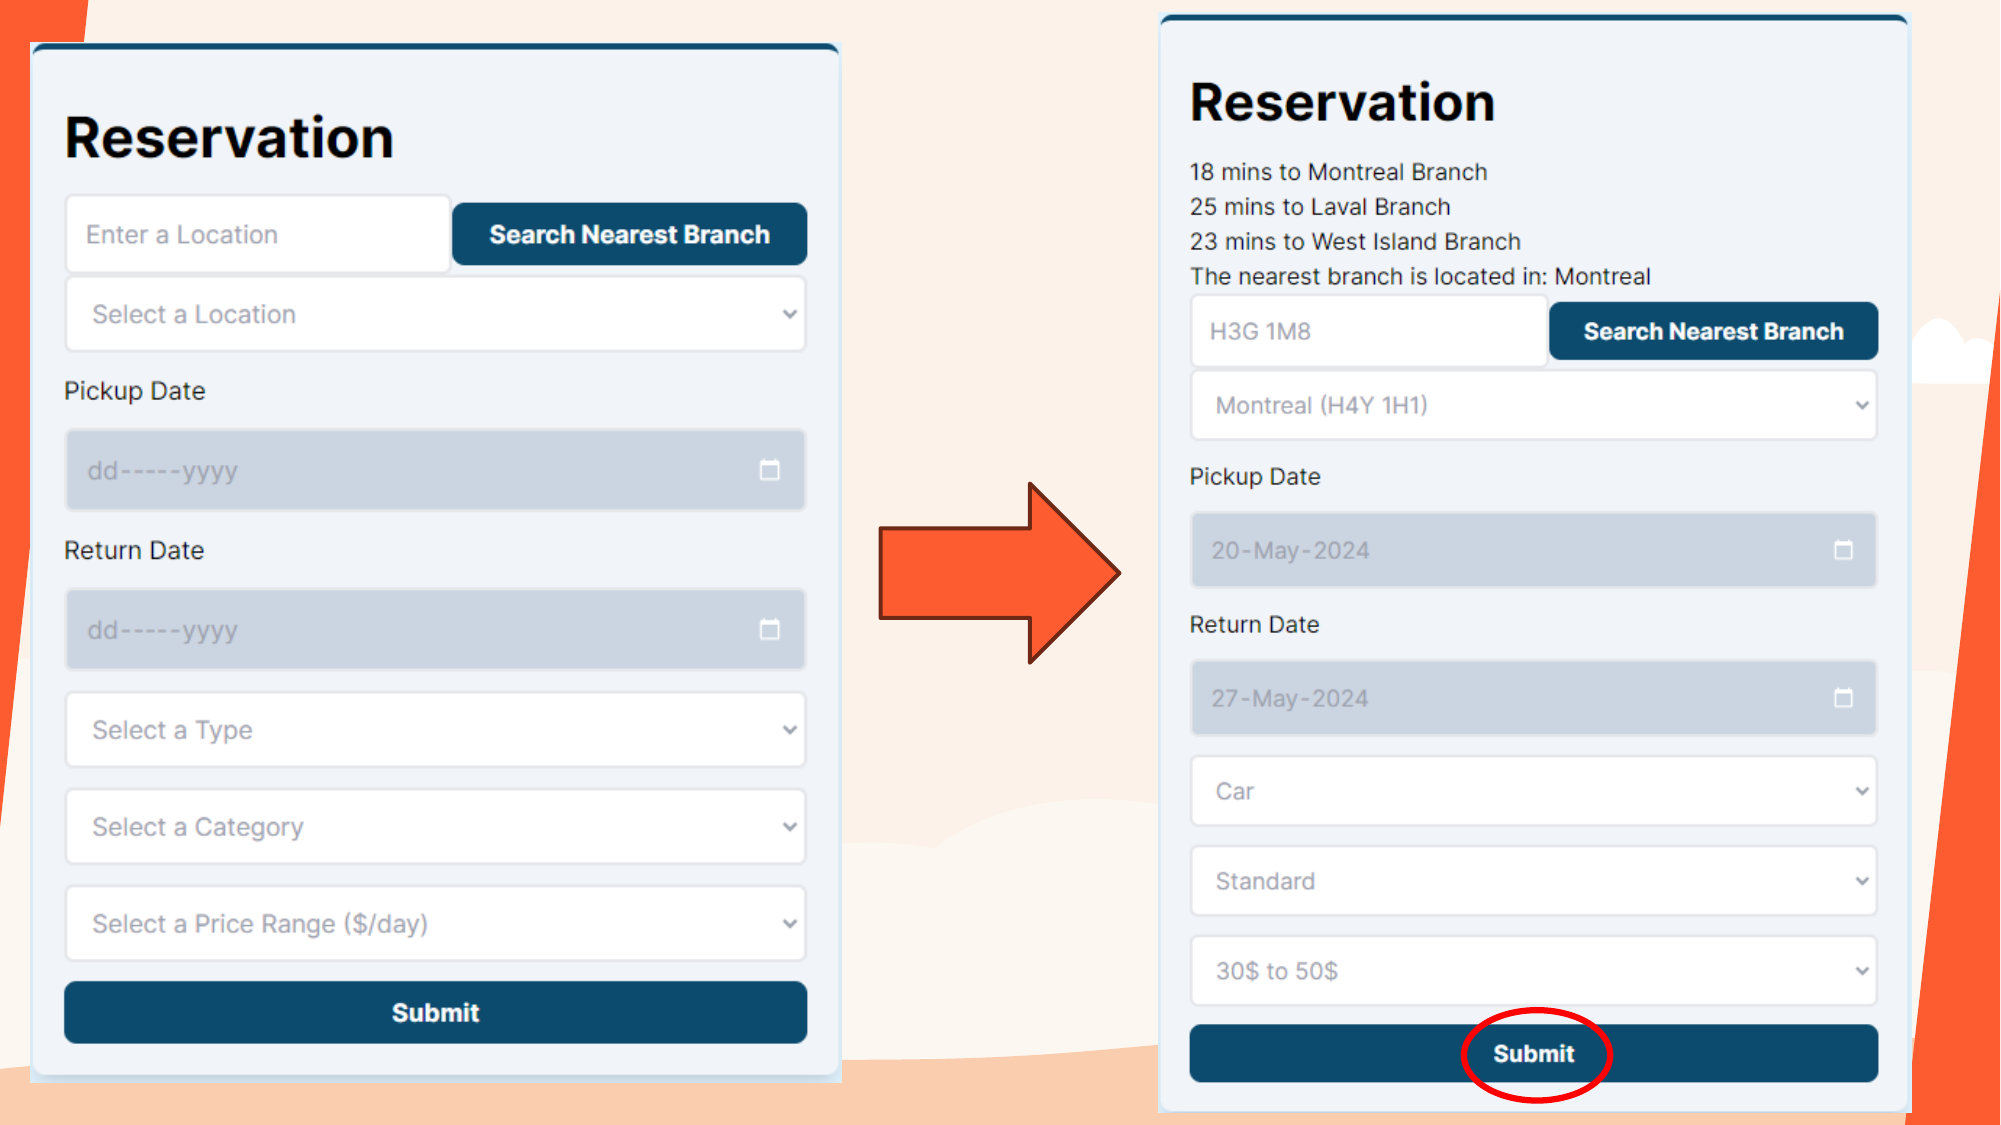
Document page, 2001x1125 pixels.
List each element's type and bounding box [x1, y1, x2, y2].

text_box [878, 481, 1122, 665]
picture [30, 41, 843, 1084]
picture [1157, 12, 1912, 1113]
